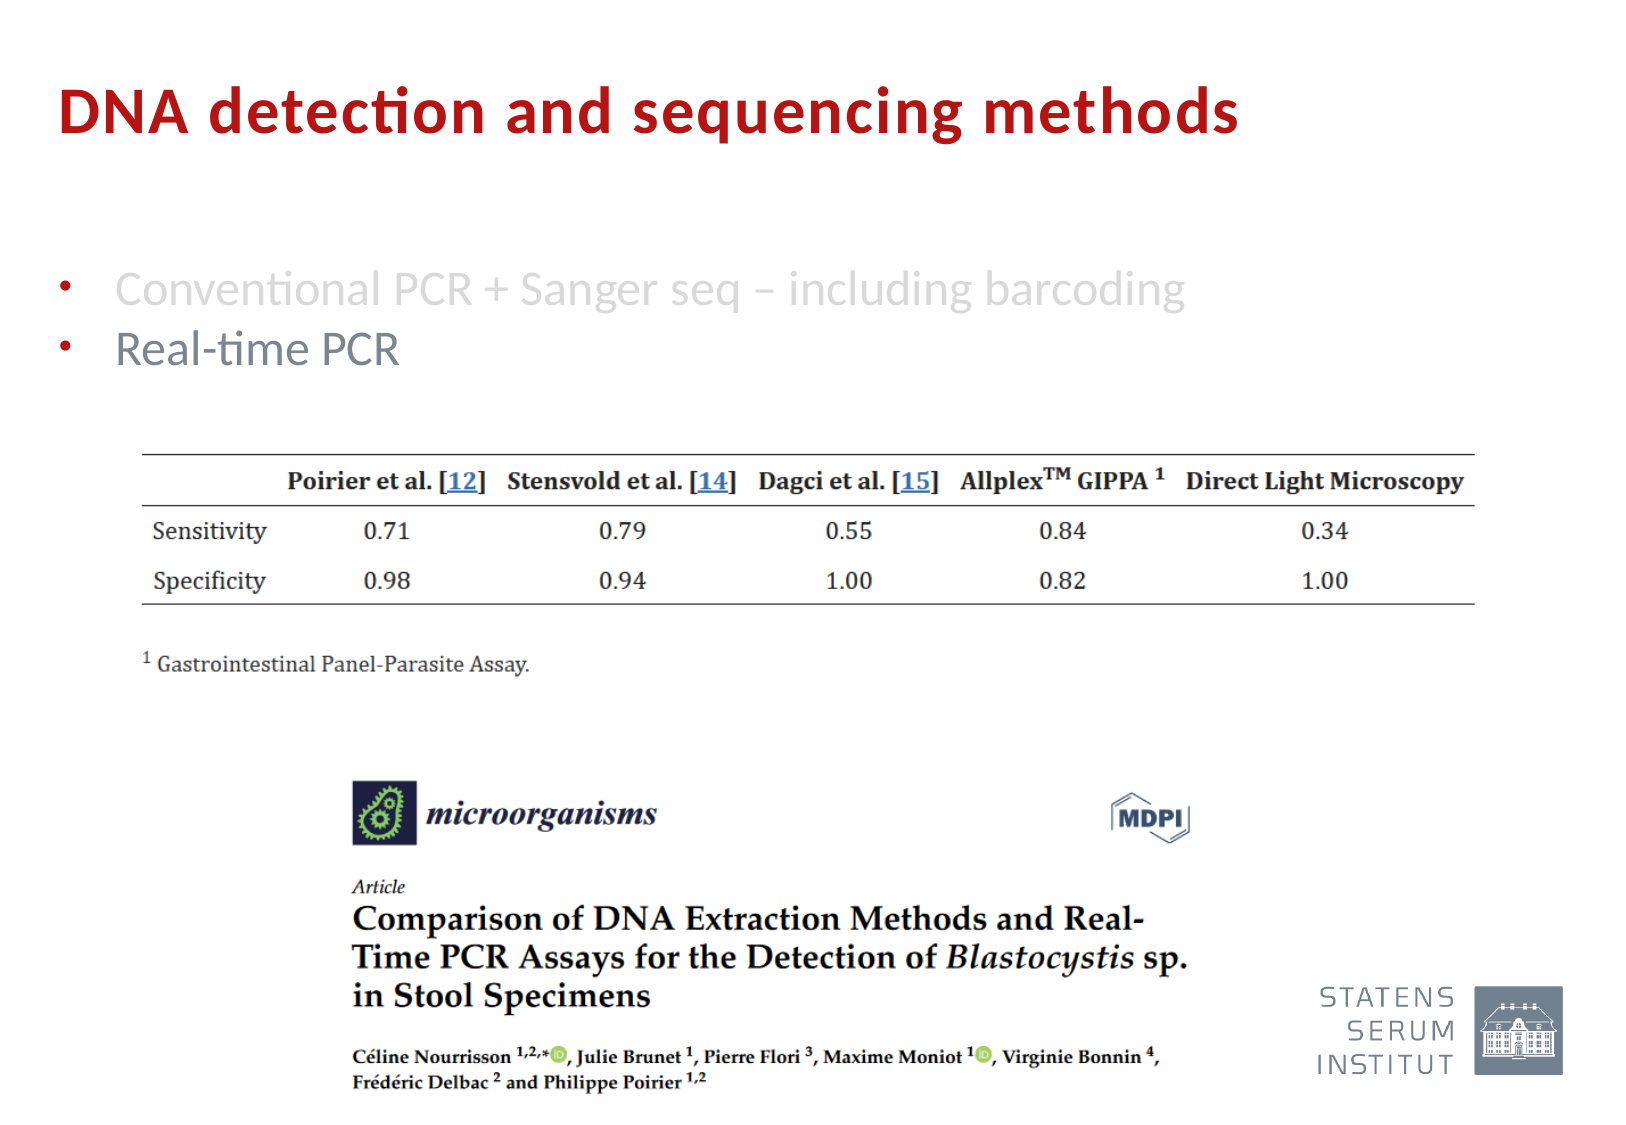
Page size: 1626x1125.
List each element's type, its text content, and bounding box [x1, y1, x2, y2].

list Conventional PCR + Sanger seq – including barcoding Real-time PCR [59, 205, 1563, 931]
picture [304, 755, 1227, 1106]
picture [1318, 986, 1563, 1075]
title DNA detection and sequencing methods [59, 66, 1563, 148]
picture [131, 426, 1490, 711]
